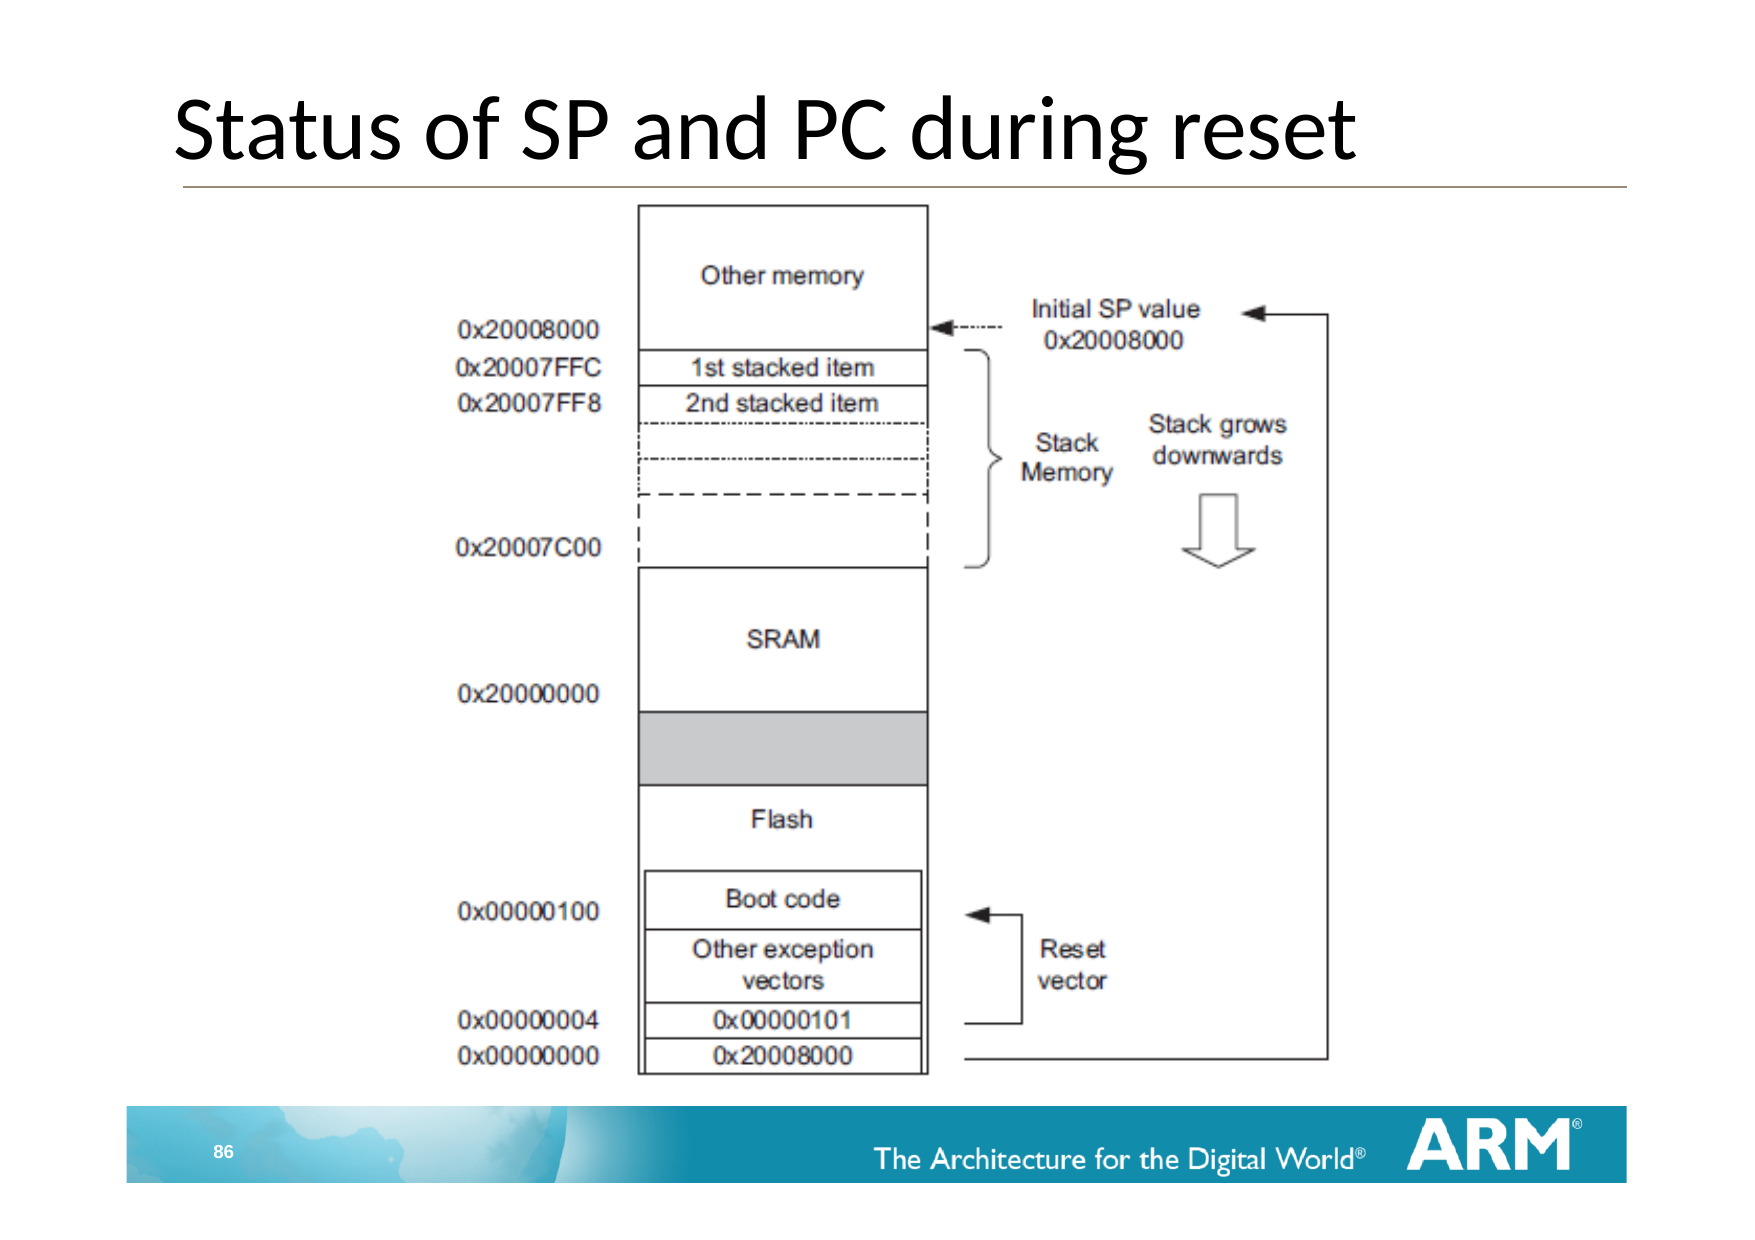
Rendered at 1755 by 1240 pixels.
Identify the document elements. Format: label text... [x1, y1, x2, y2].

title Status of SP and PC during reset [173, 80, 1581, 172]
picture [126, 1106, 1627, 1183]
picture [410, 194, 1344, 1086]
slide_number 86 [198, 1139, 287, 1187]
